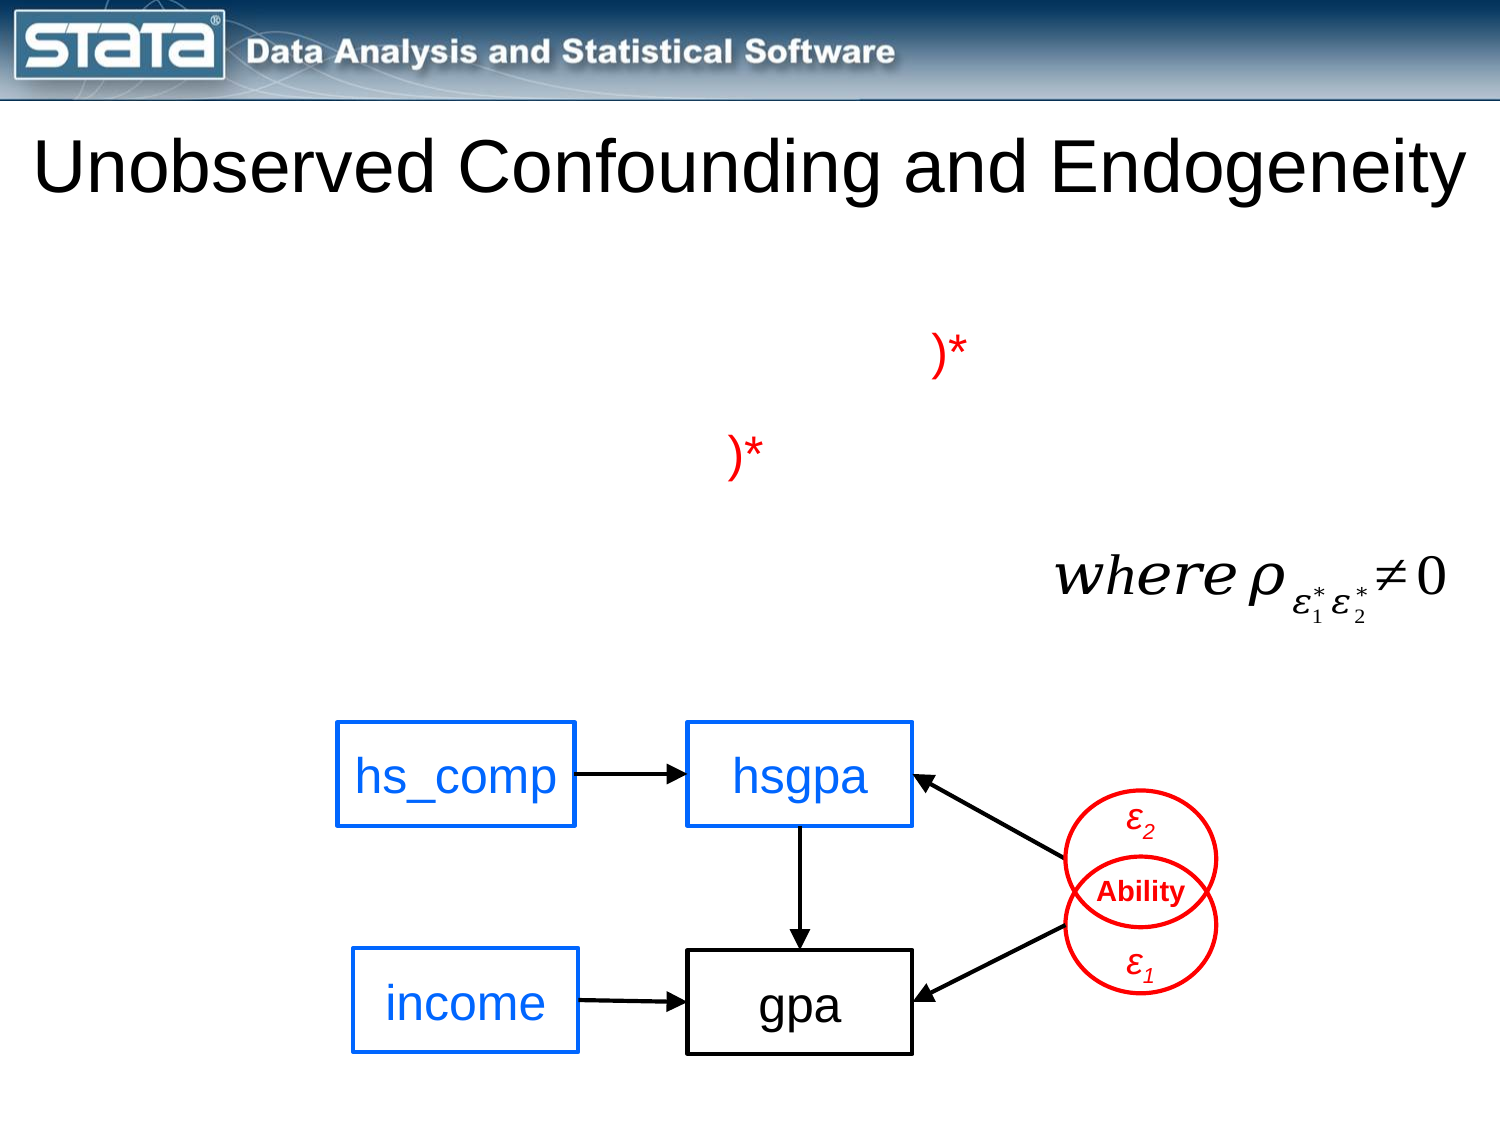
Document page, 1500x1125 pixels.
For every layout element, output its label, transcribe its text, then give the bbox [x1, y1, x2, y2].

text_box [912, 773, 1066, 860]
text_box income [351, 946, 580, 1054]
text_box [1094, 915, 1188, 929]
title Unobserved Confounding and Endogeneity [0, 108, 1500, 225]
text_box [912, 924, 1066, 1003]
text_box [1063, 892, 1125, 990]
text_box ε1 [1111, 929, 1170, 996]
picture [0, 0, 1500, 102]
text_box ε2 [1111, 784, 1170, 851]
text_box gpa [685, 948, 914, 1056]
text_box [1063, 793, 1219, 904]
text_box [1156, 893, 1219, 991]
text_box hs_comp [335, 720, 577, 828]
text_box Ability [1081, 864, 1201, 915]
text_box hsgpa [685, 720, 914, 828]
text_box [578, 999, 688, 1003]
